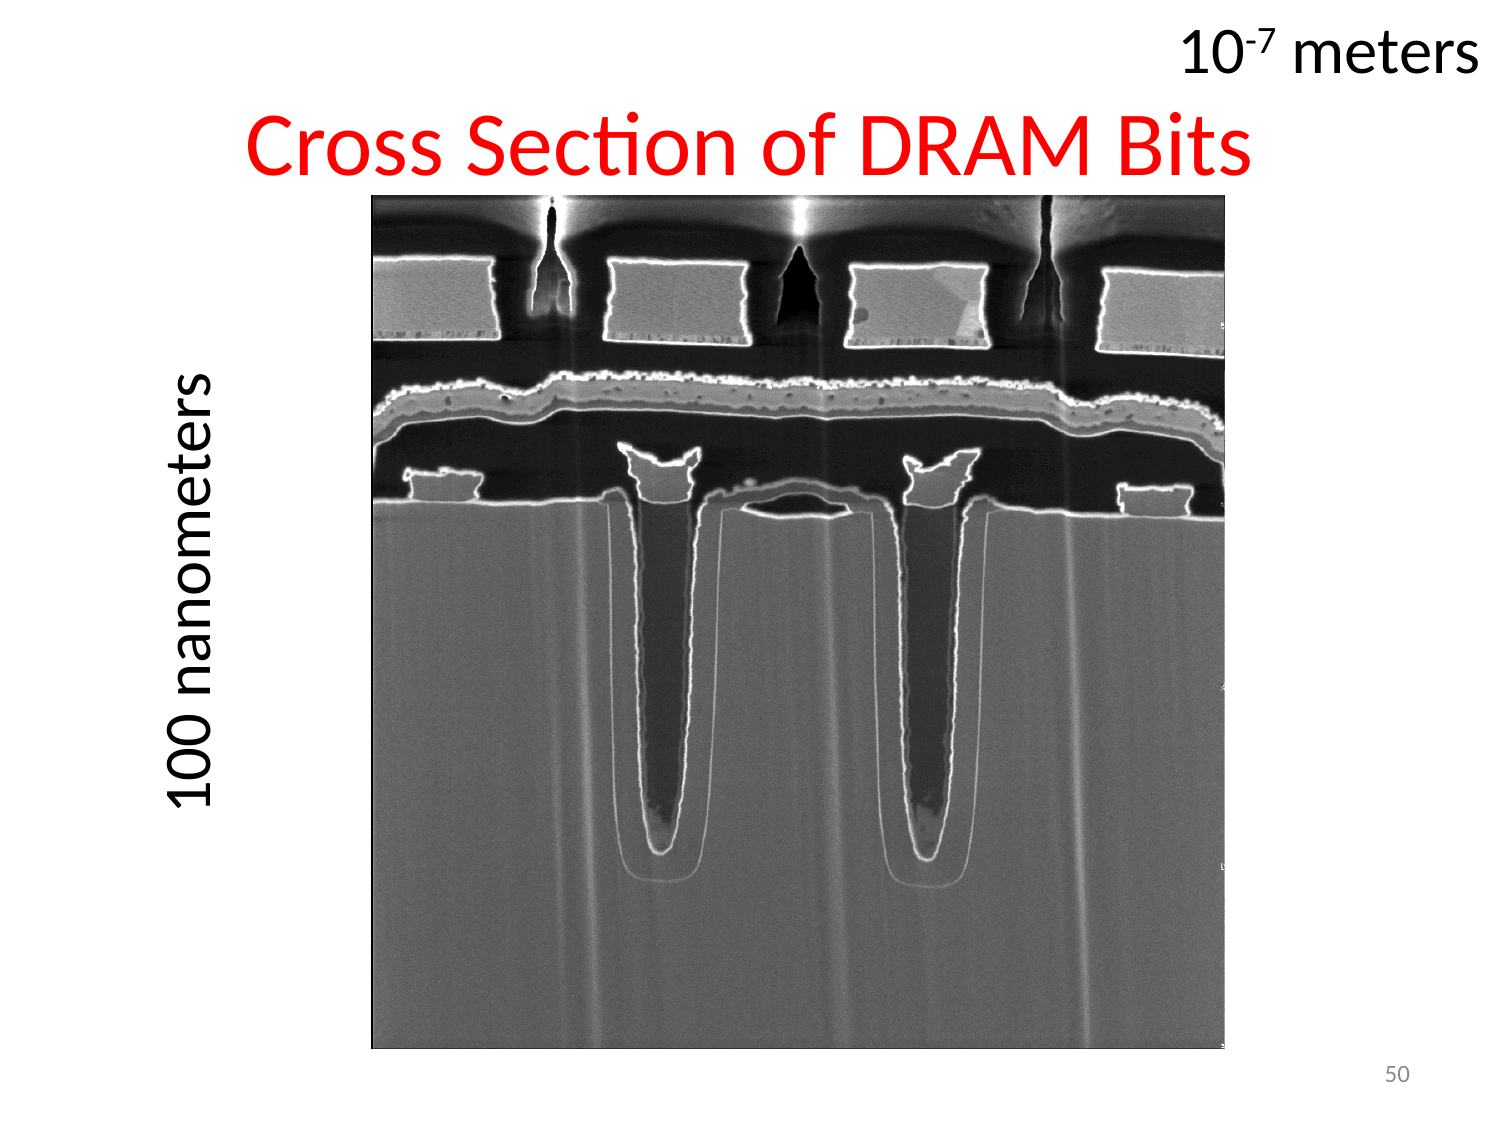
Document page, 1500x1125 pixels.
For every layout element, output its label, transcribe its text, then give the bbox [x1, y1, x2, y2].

picture [370, 195, 1225, 1050]
slide_number 50 [1074, 1042, 1425, 1103]
text_box 100 nanometers [135, 357, 231, 830]
title Cross Section of DRAM Bits [75, 45, 1425, 233]
text_box 10-7 meters [1163, 0, 1496, 95]
